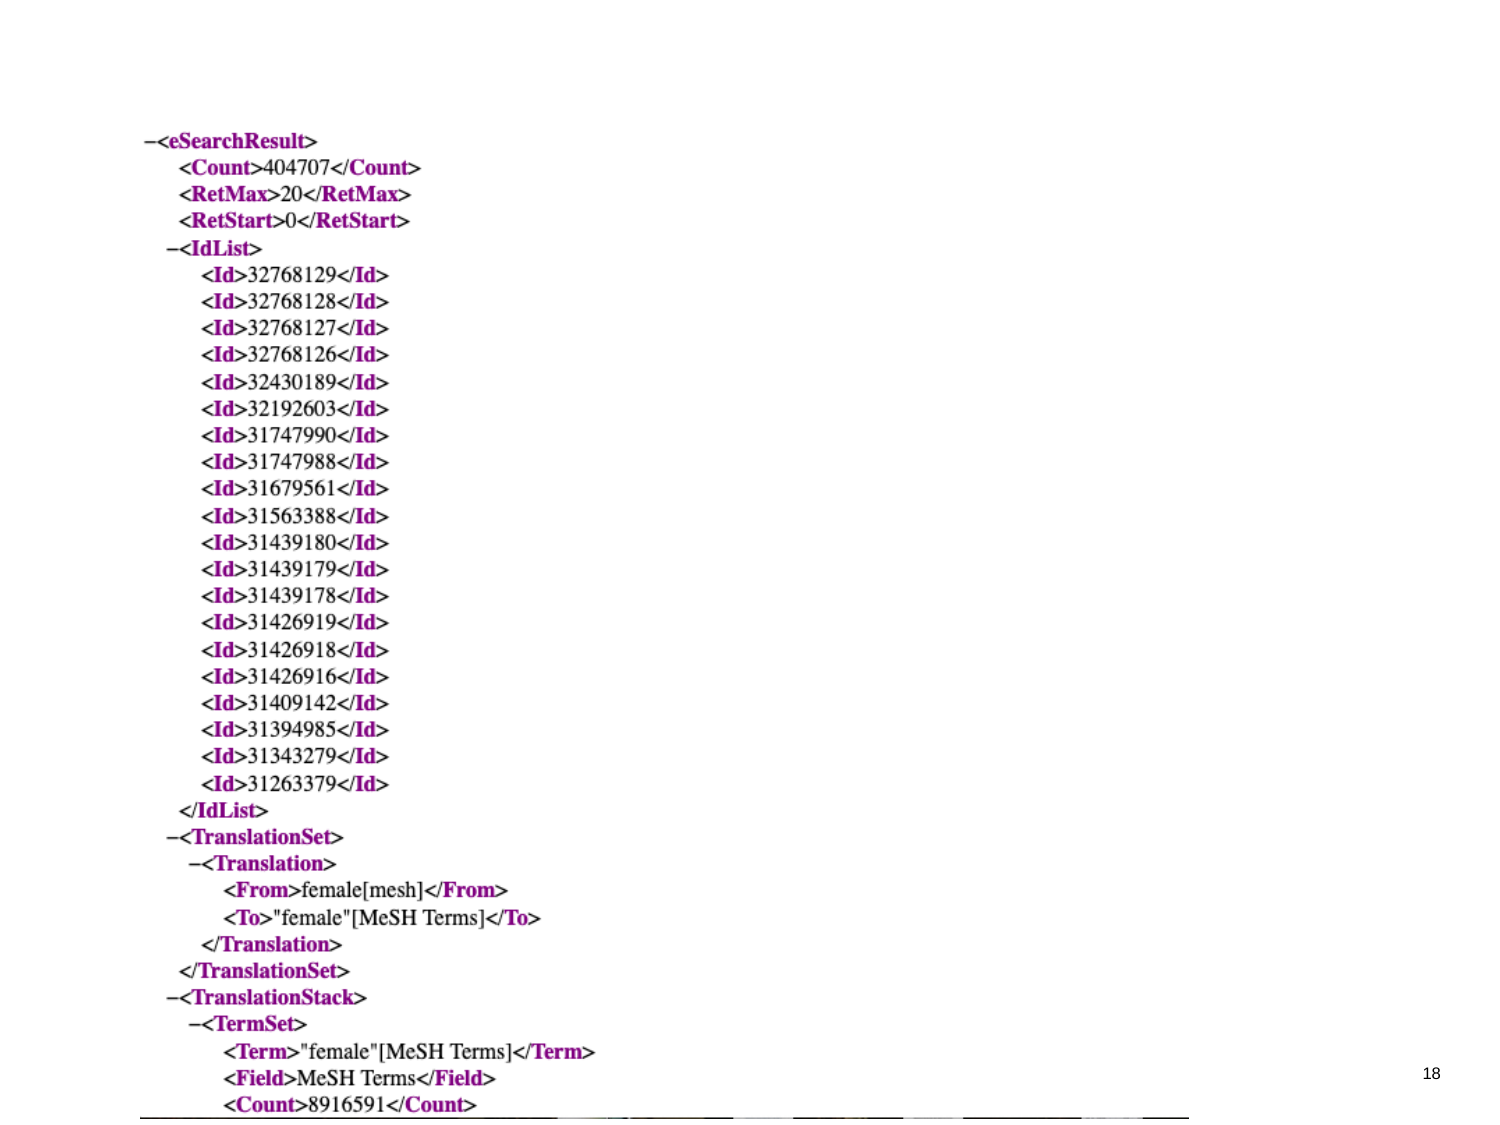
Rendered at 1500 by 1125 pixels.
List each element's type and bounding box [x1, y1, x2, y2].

picture [139, 108, 1189, 1119]
